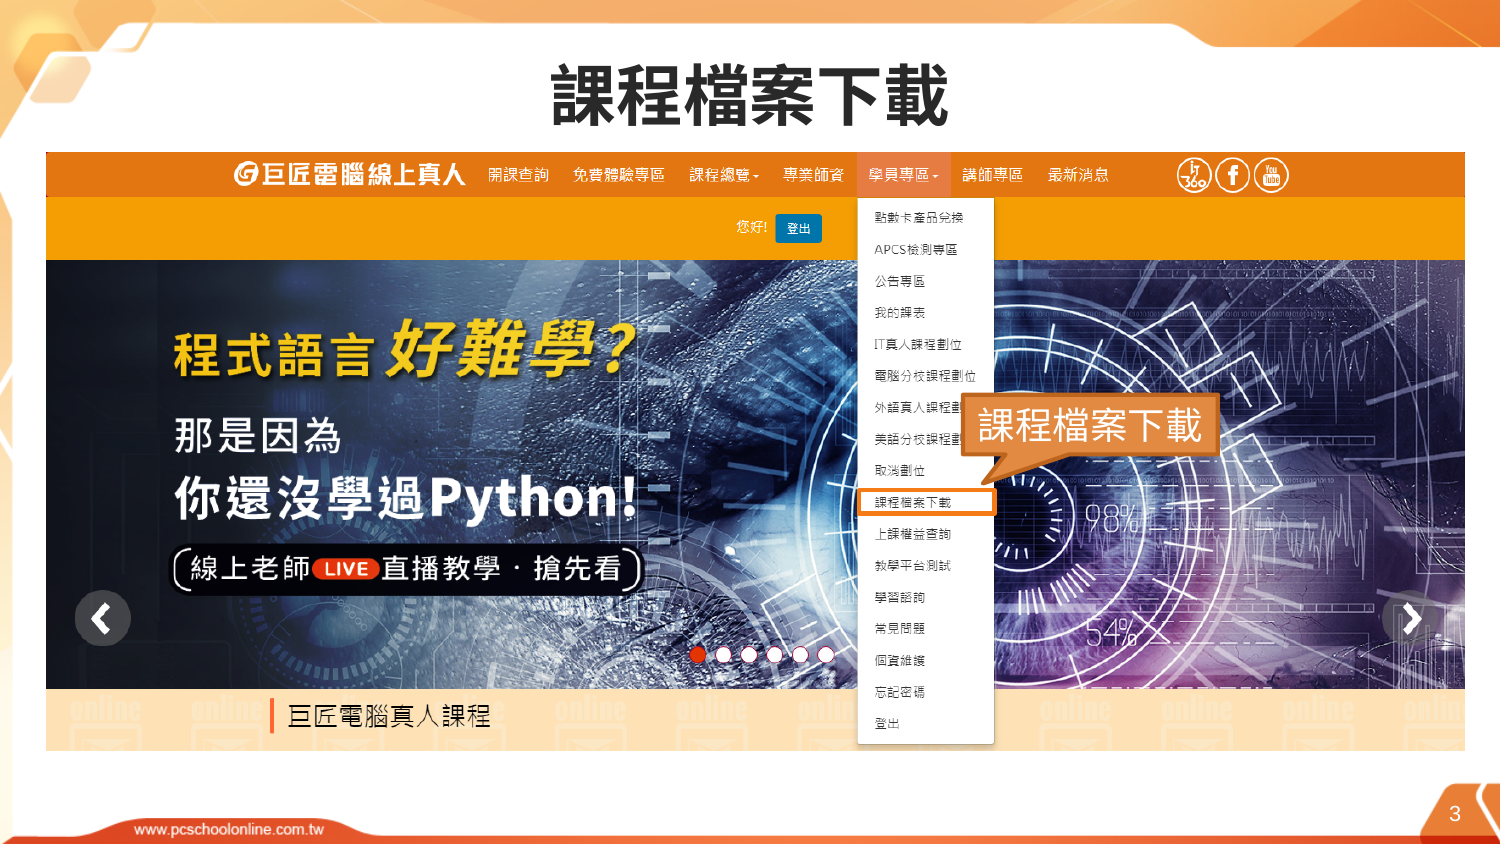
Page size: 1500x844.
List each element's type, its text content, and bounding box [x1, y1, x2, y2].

slide_number 3 [1422, 790, 1488, 836]
picture [0, 0, 1500, 844]
